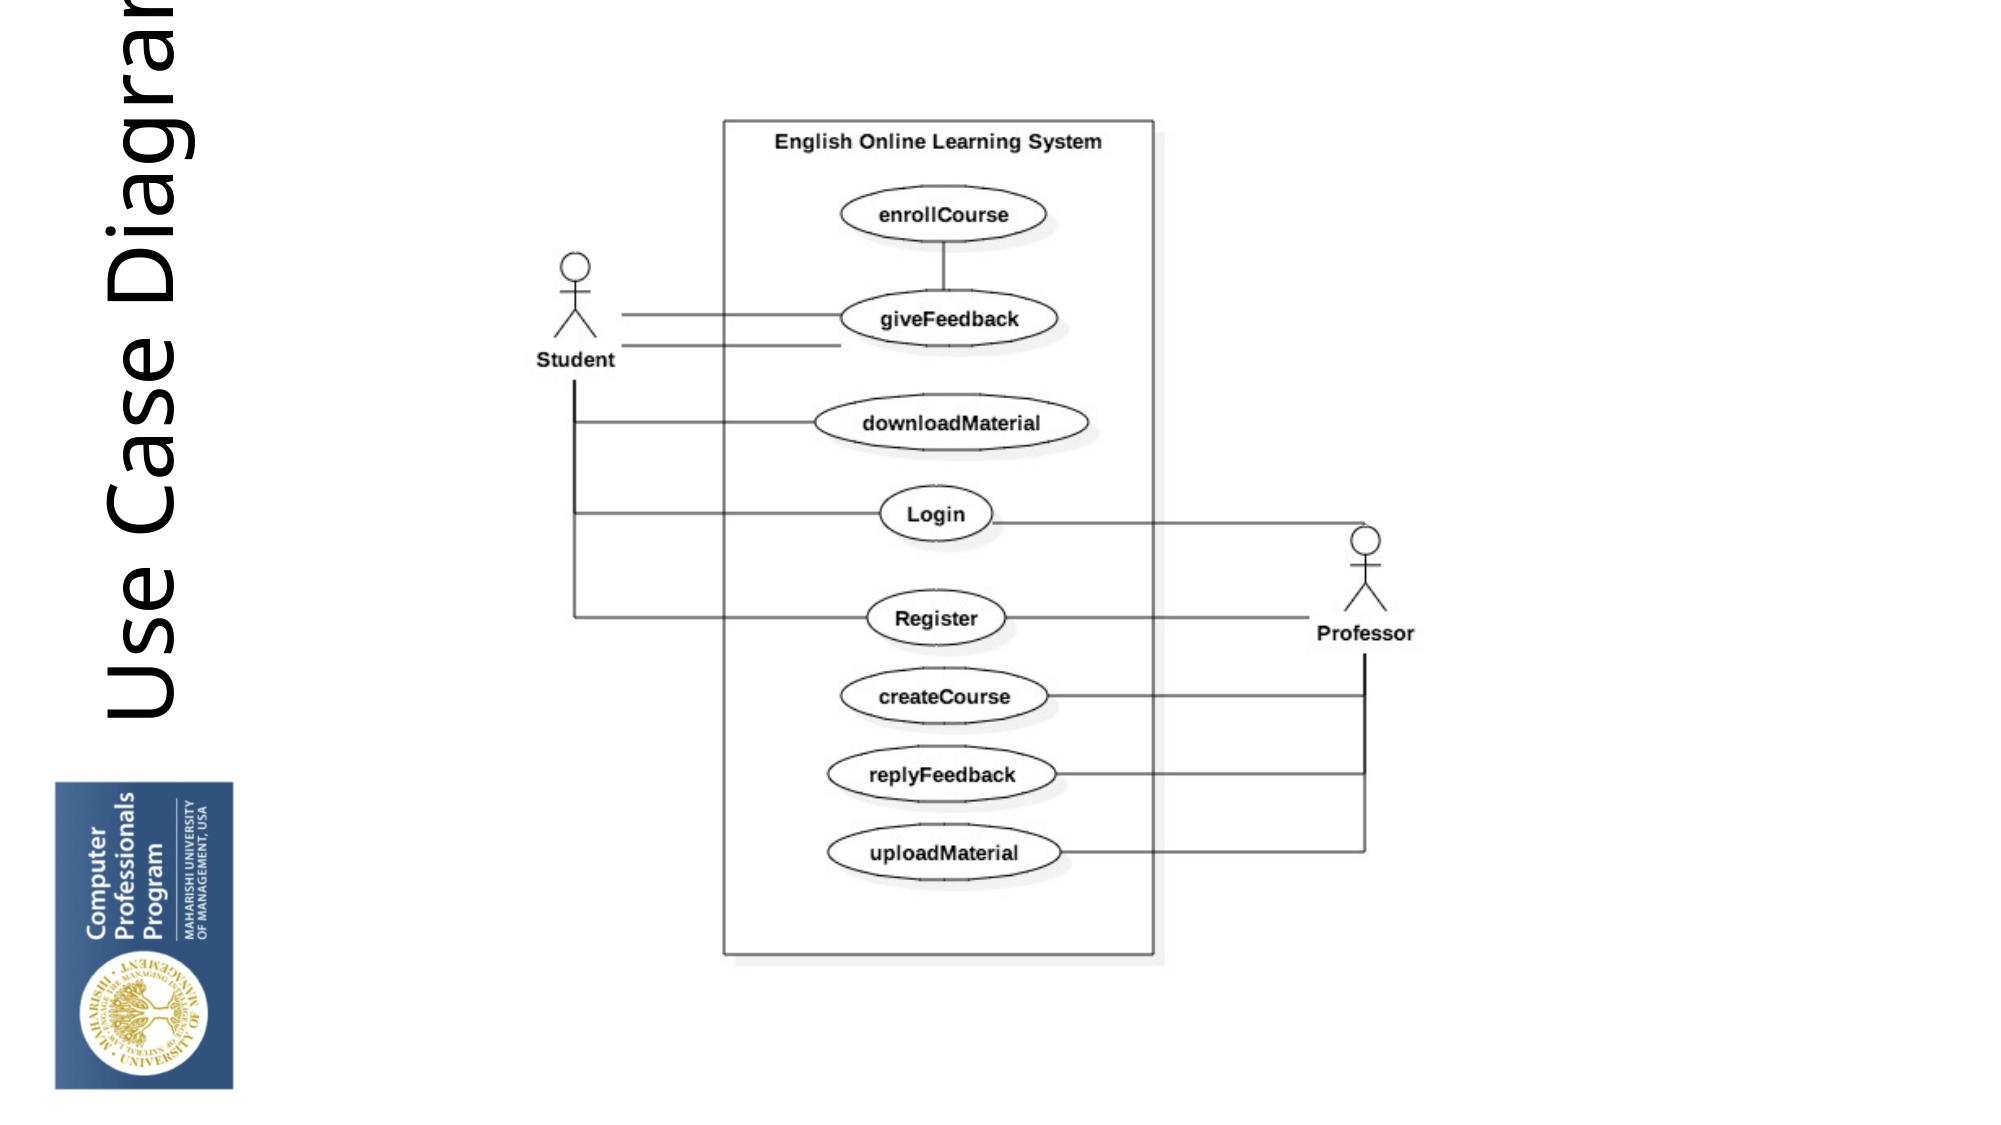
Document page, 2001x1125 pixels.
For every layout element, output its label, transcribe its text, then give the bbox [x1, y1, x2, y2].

picture [513, 105, 1487, 1020]
title Use Case Diagram [51, 0, 237, 742]
picture [0, 779, 301, 1092]
